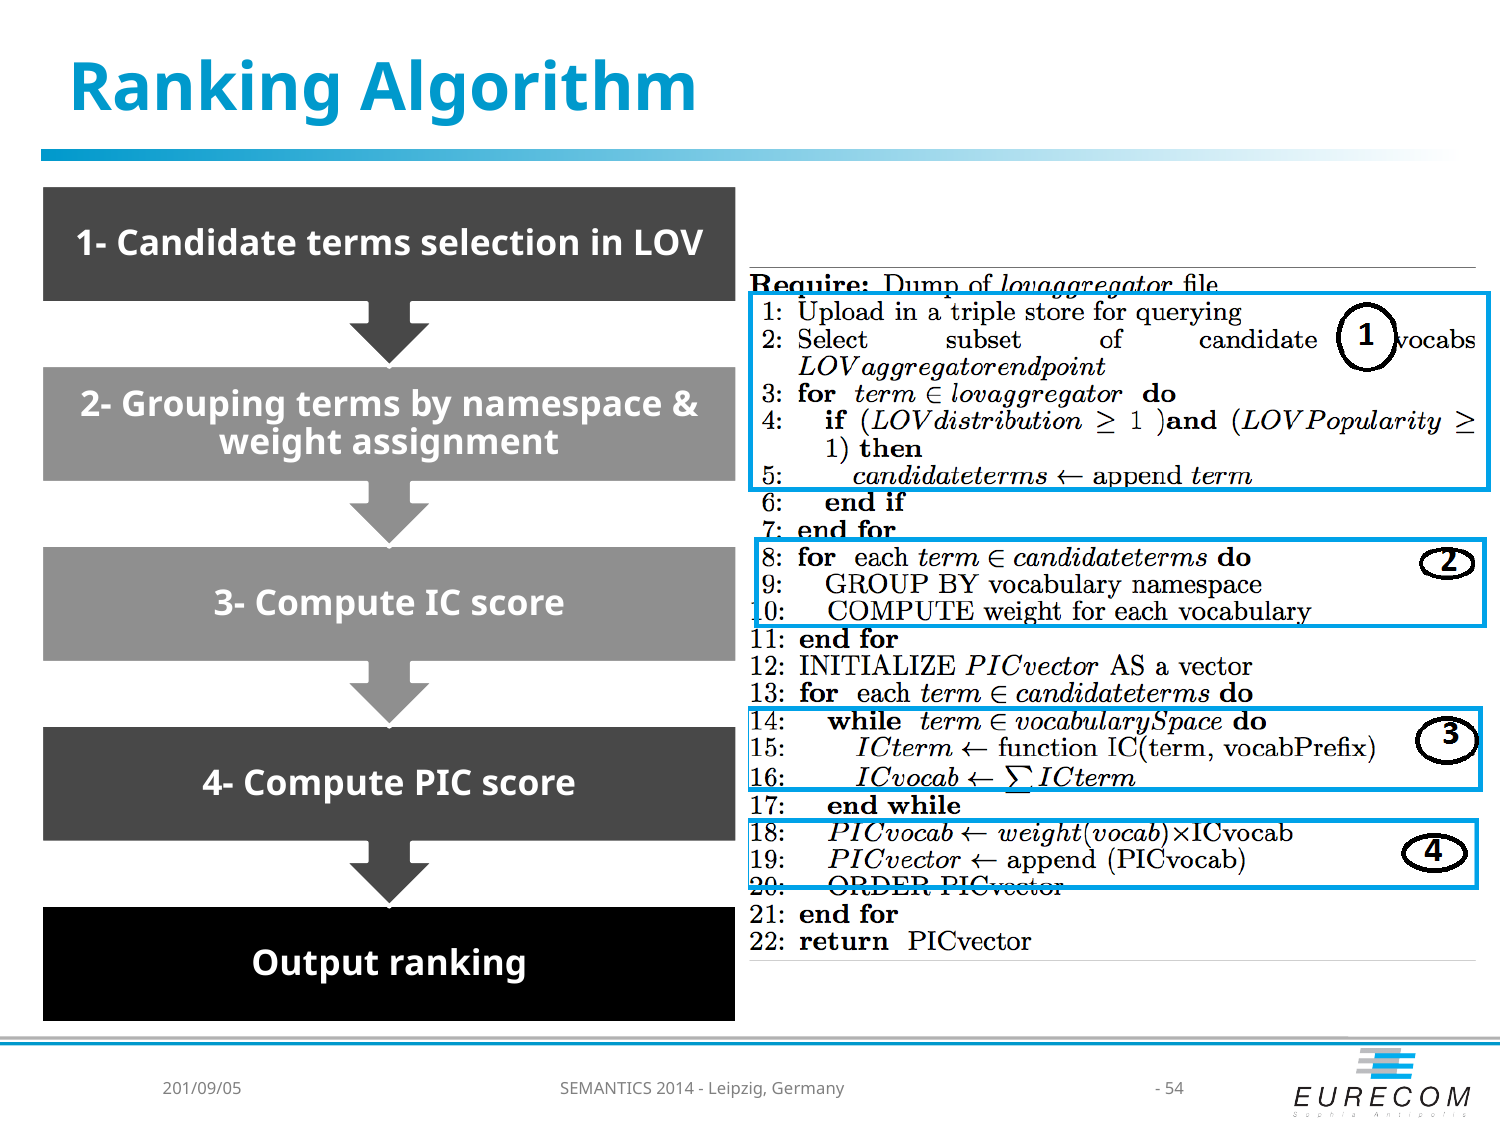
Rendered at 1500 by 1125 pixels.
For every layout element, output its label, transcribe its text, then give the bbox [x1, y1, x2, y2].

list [748, 266, 1500, 961]
slide_number - 54 [1080, 1070, 1200, 1103]
picture [1293, 1048, 1477, 1118]
footer SEMANTICS 2014 - Leipzig, Germany [336, 1070, 1069, 1107]
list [40, 184, 738, 1024]
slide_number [147, 1070, 325, 1103]
title Ranking Algorithm [52, 30, 1460, 138]
